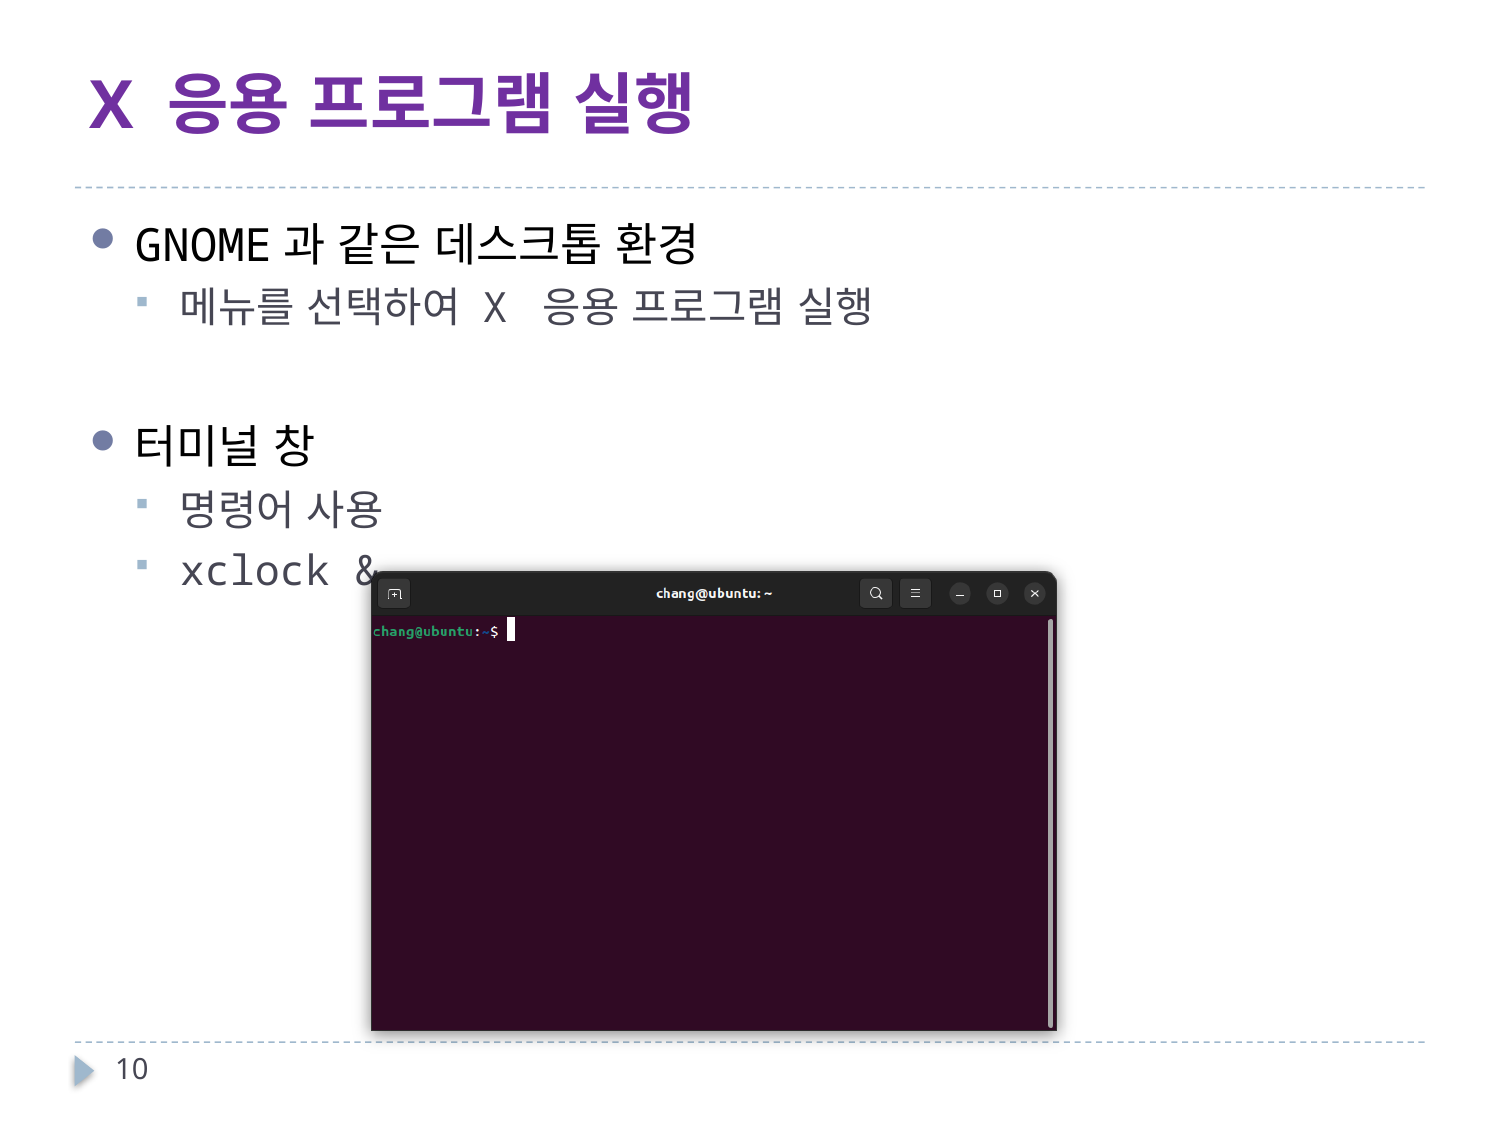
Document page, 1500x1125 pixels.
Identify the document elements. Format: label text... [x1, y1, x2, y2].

picture [347, 550, 1081, 1057]
slide_number 10 [100, 1042, 426, 1103]
title X 응용 프로그램 실행 [75, 24, 1425, 149]
list GNOME과 같은 데스크톱 환경 메뉴를 선택하여 X 응용 프로그램 실행 터미널 창 명령어 사용 xclock & [75, 208, 1425, 1010]
